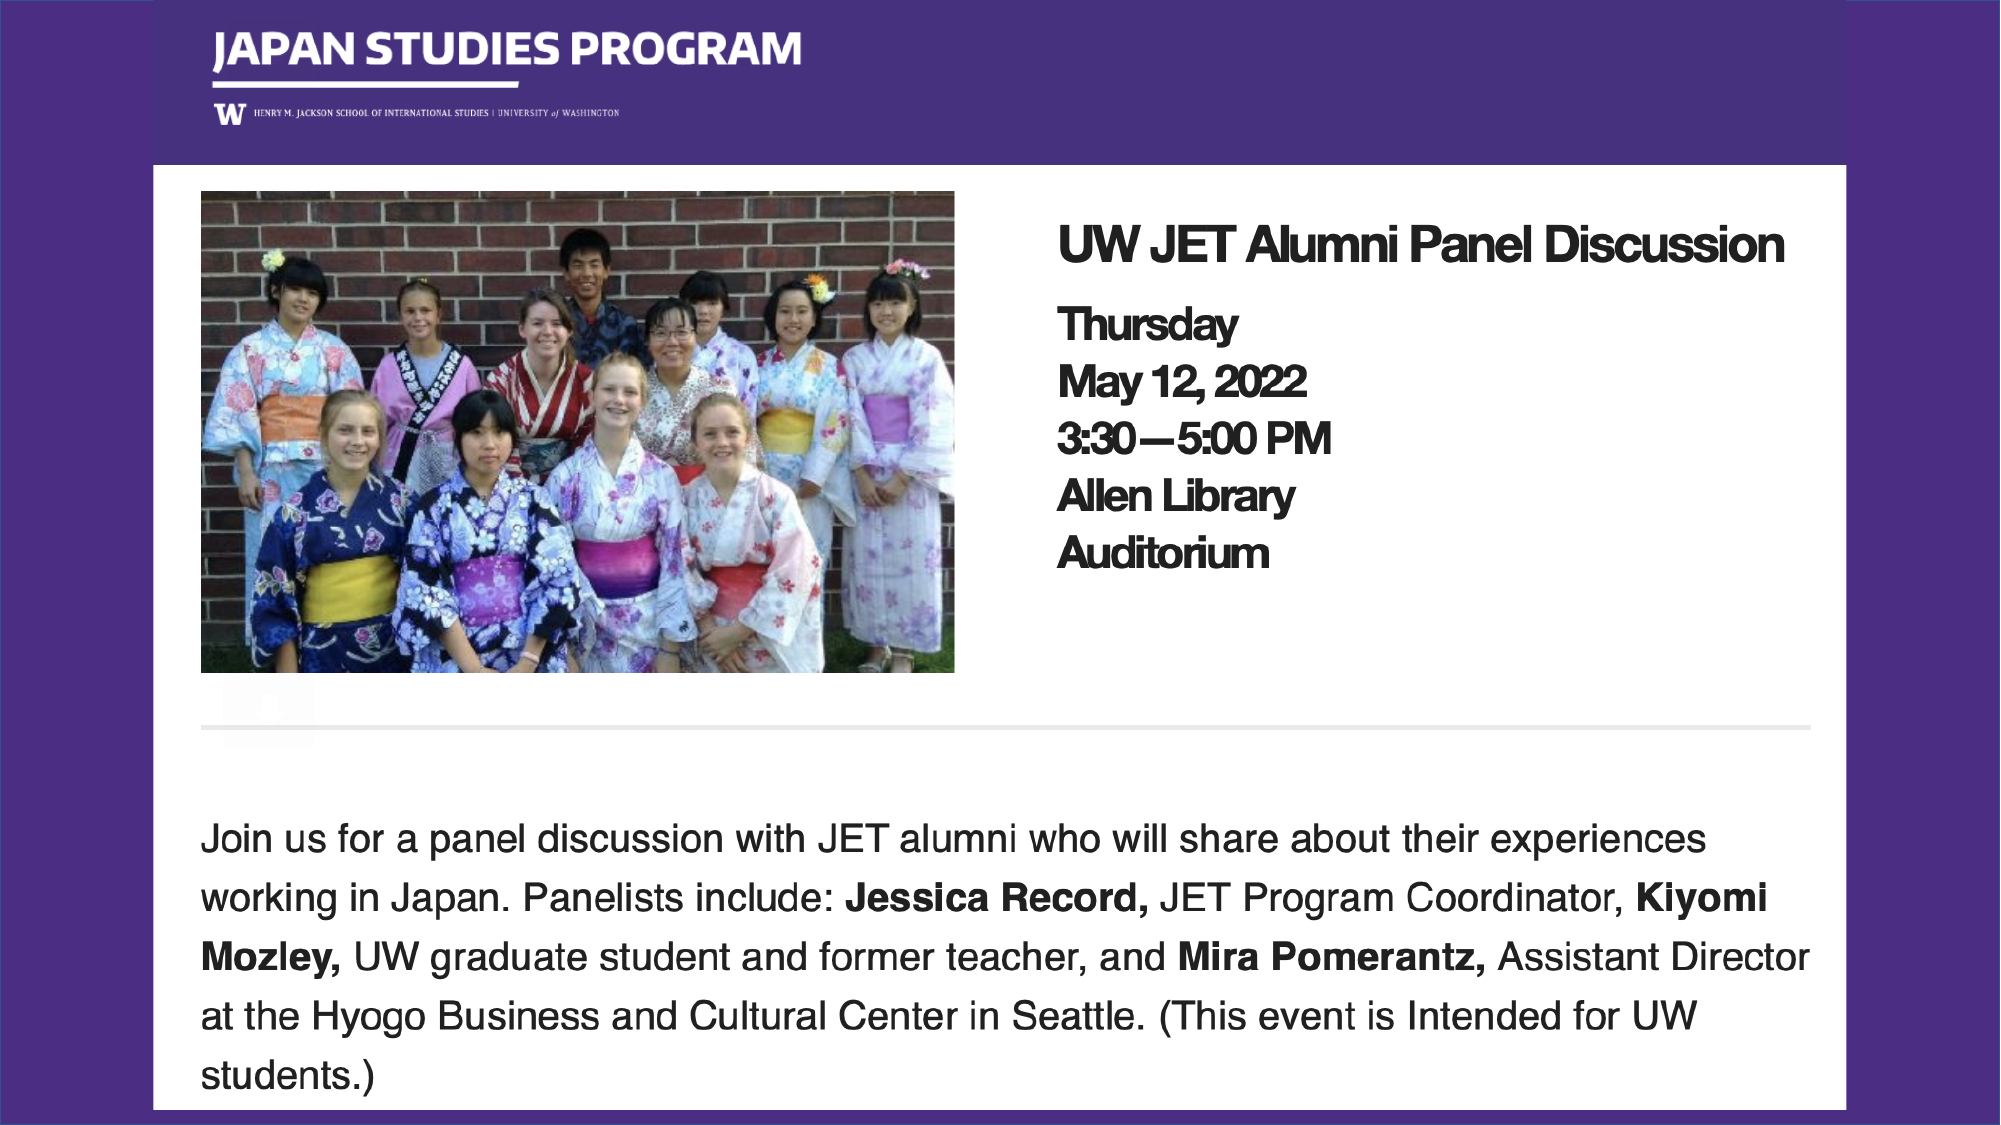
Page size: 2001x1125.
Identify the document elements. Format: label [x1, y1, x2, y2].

picture [153, 0, 1847, 1111]
text_box [0, 0, 2000, 1125]
